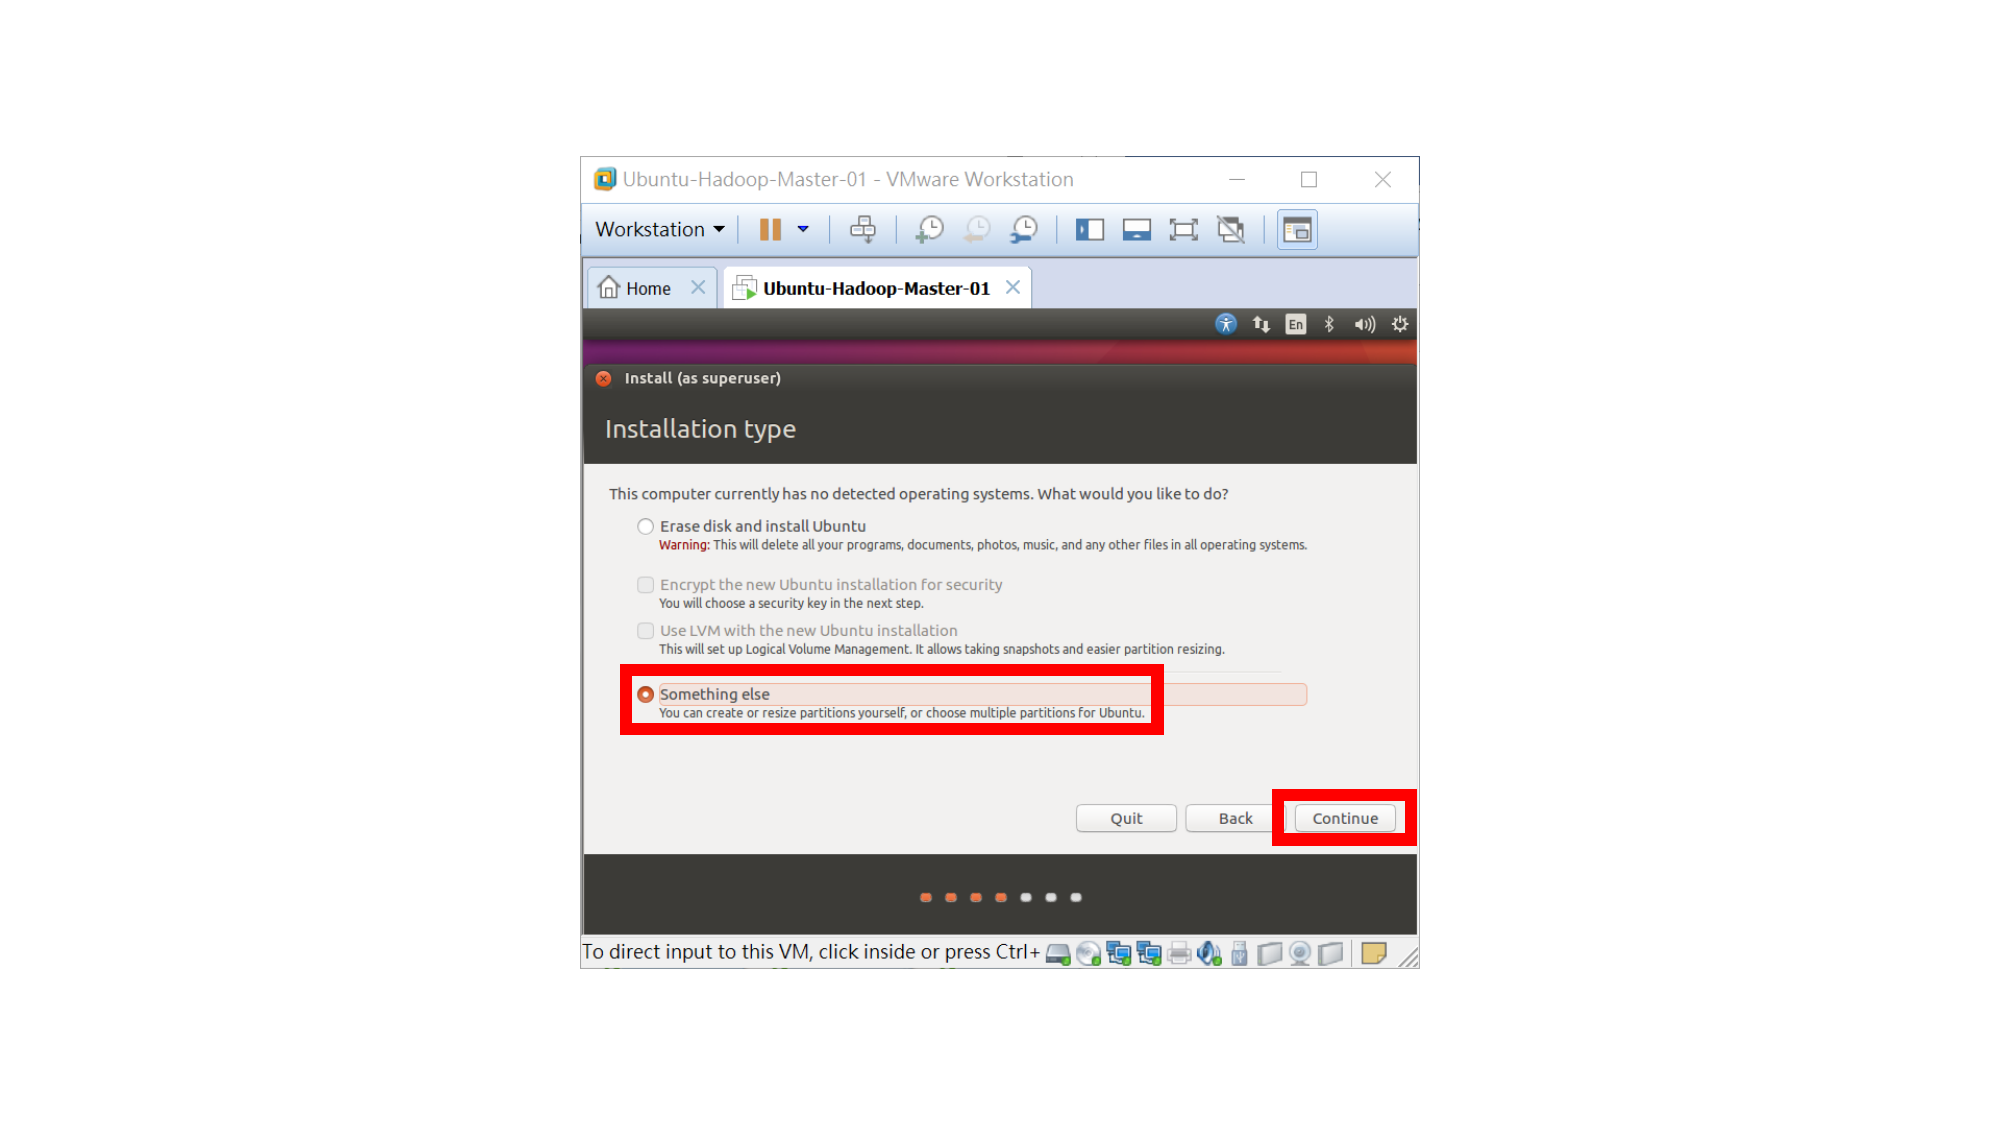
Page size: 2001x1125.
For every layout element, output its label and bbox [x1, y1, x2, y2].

picture [580, 156, 1420, 969]
